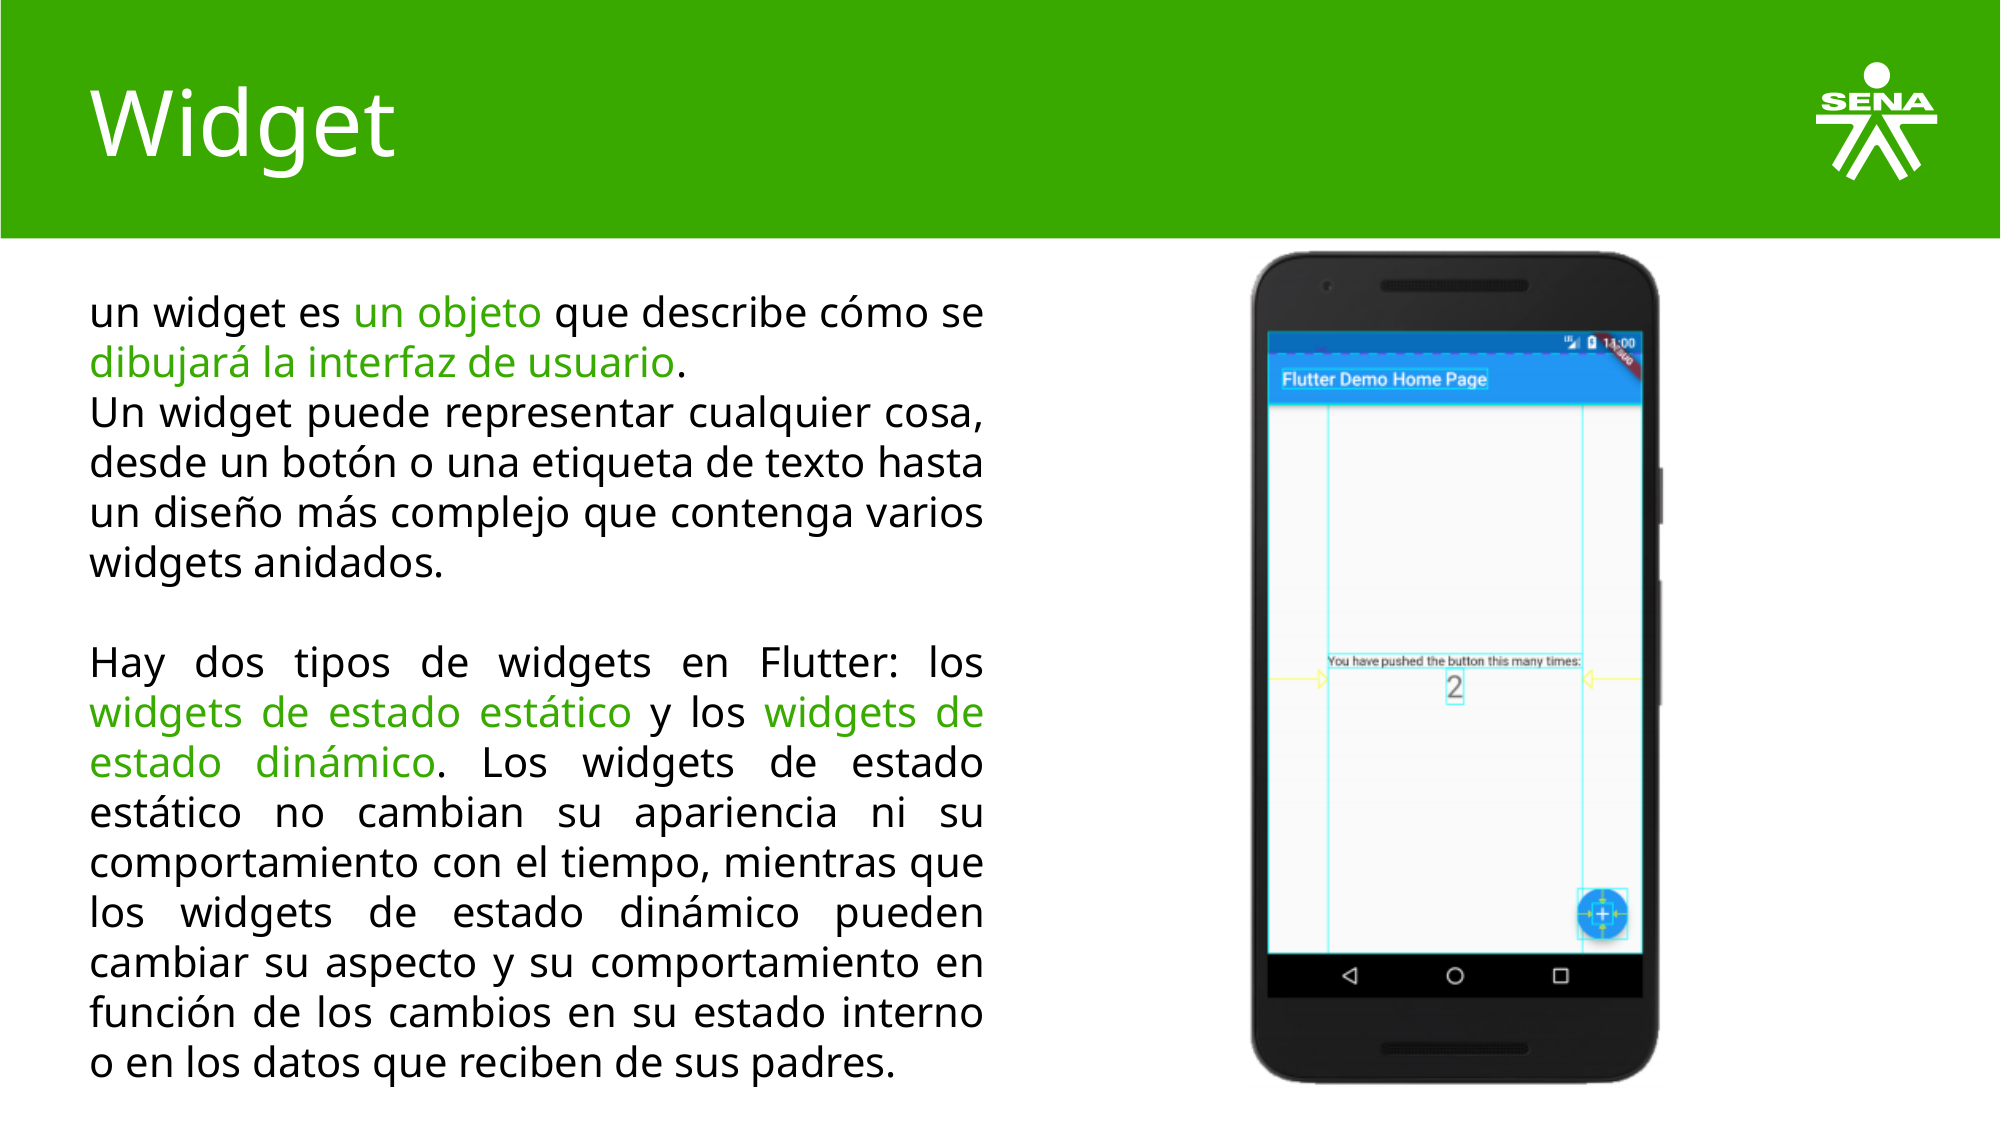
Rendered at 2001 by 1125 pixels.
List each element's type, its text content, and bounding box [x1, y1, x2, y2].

picture [0, 0, 2001, 1125]
text_box un widget es un objeto que describe cómo se dibujará la interfaz de usuario. Un widget puede representar cualquier cosa, desde un botón o una etiqueta de texto hasta un diseño más complejo que contenga varios widgets anidados. Hay dos tipos de widgets en Flutter: los widgets de estado estático y los widgets de estado dinámico. Los widgets de estado estático no cambian su apariencia ni su comportamiento con el tiempo, mientras que los widgets de estado dinámico pueden cambiar su aspecto y su comportamiento en función de los cambios en su estado interno o en los datos que reciben de sus padres. [74, 278, 1000, 1094]
title Widget [74, 18, 1800, 236]
